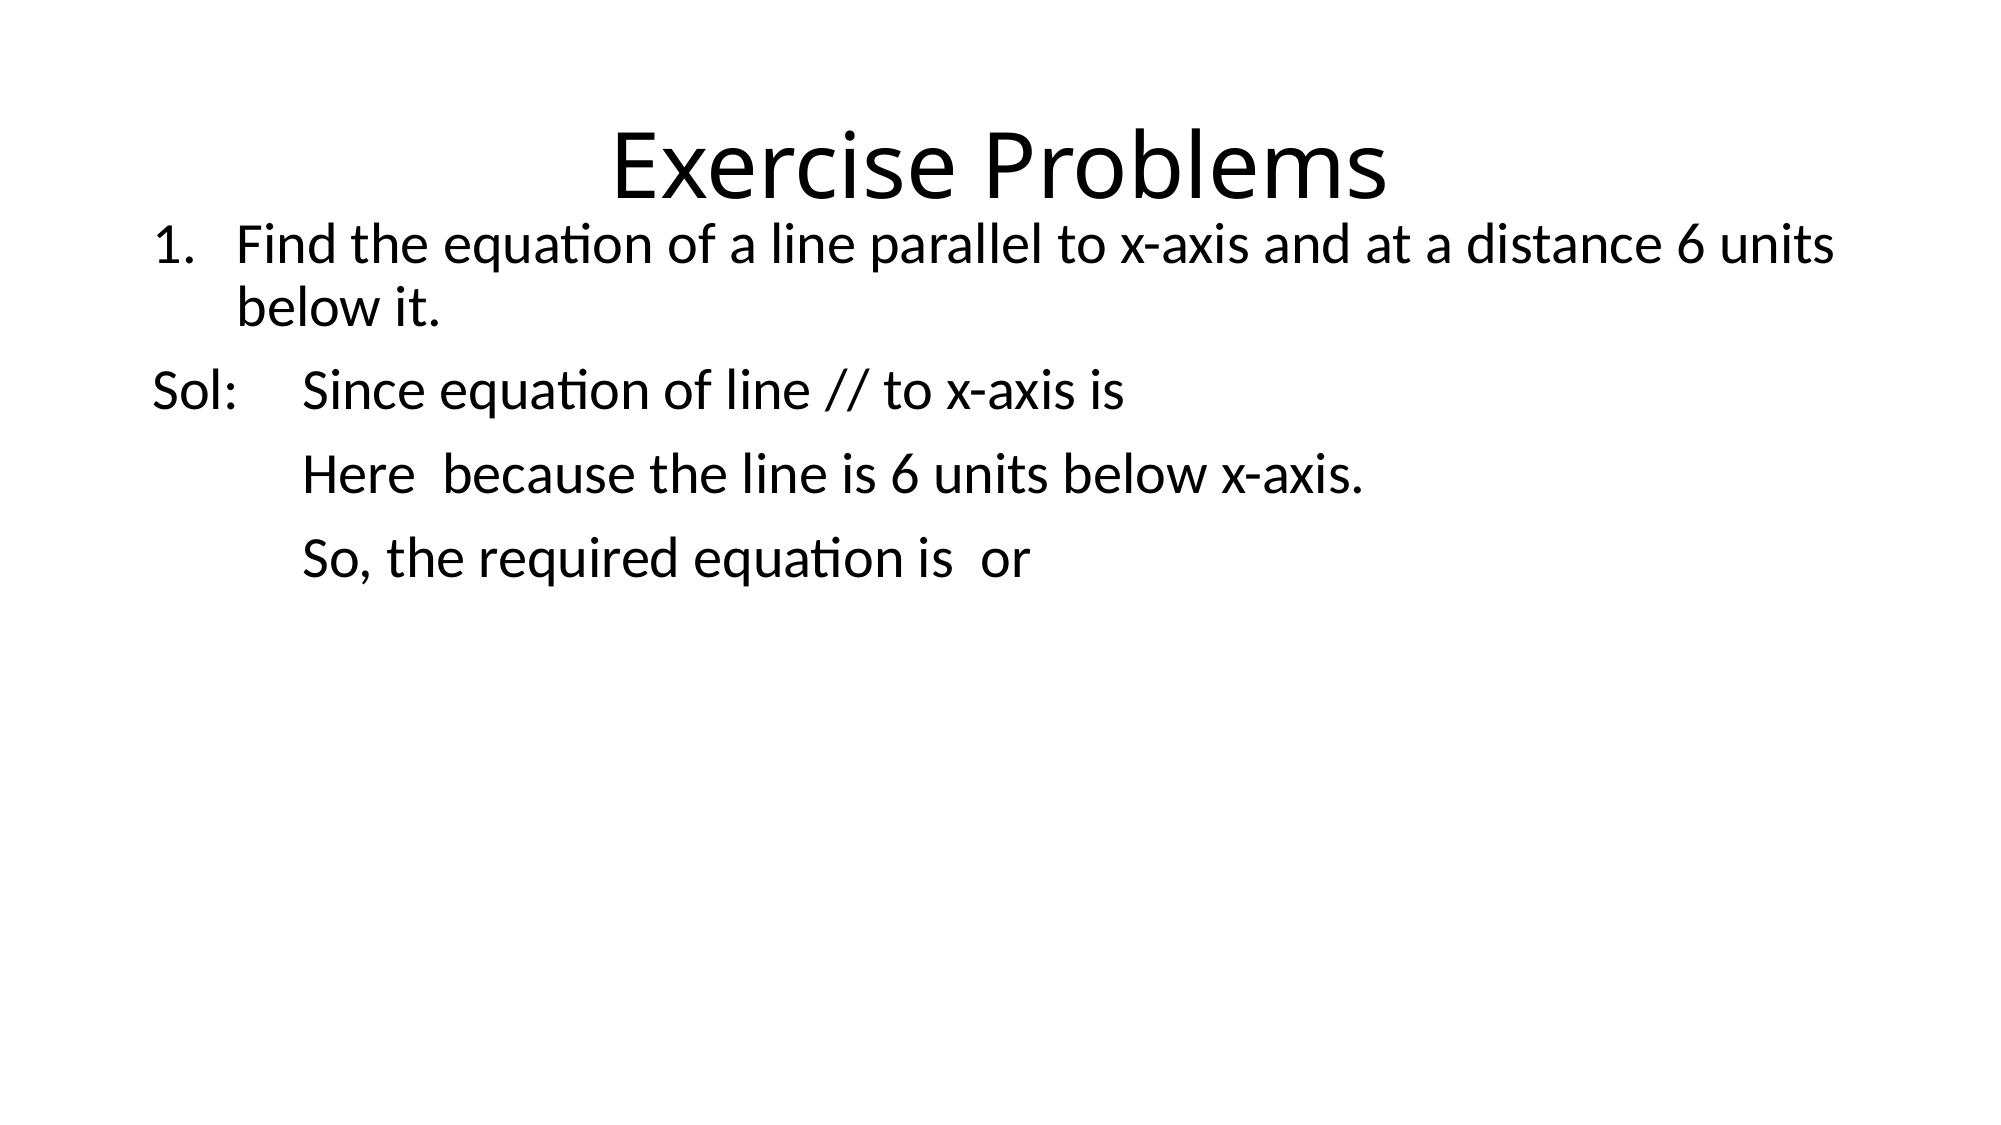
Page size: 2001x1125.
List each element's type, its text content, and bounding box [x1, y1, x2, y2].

title Exercise Problems [137, 59, 1863, 278]
